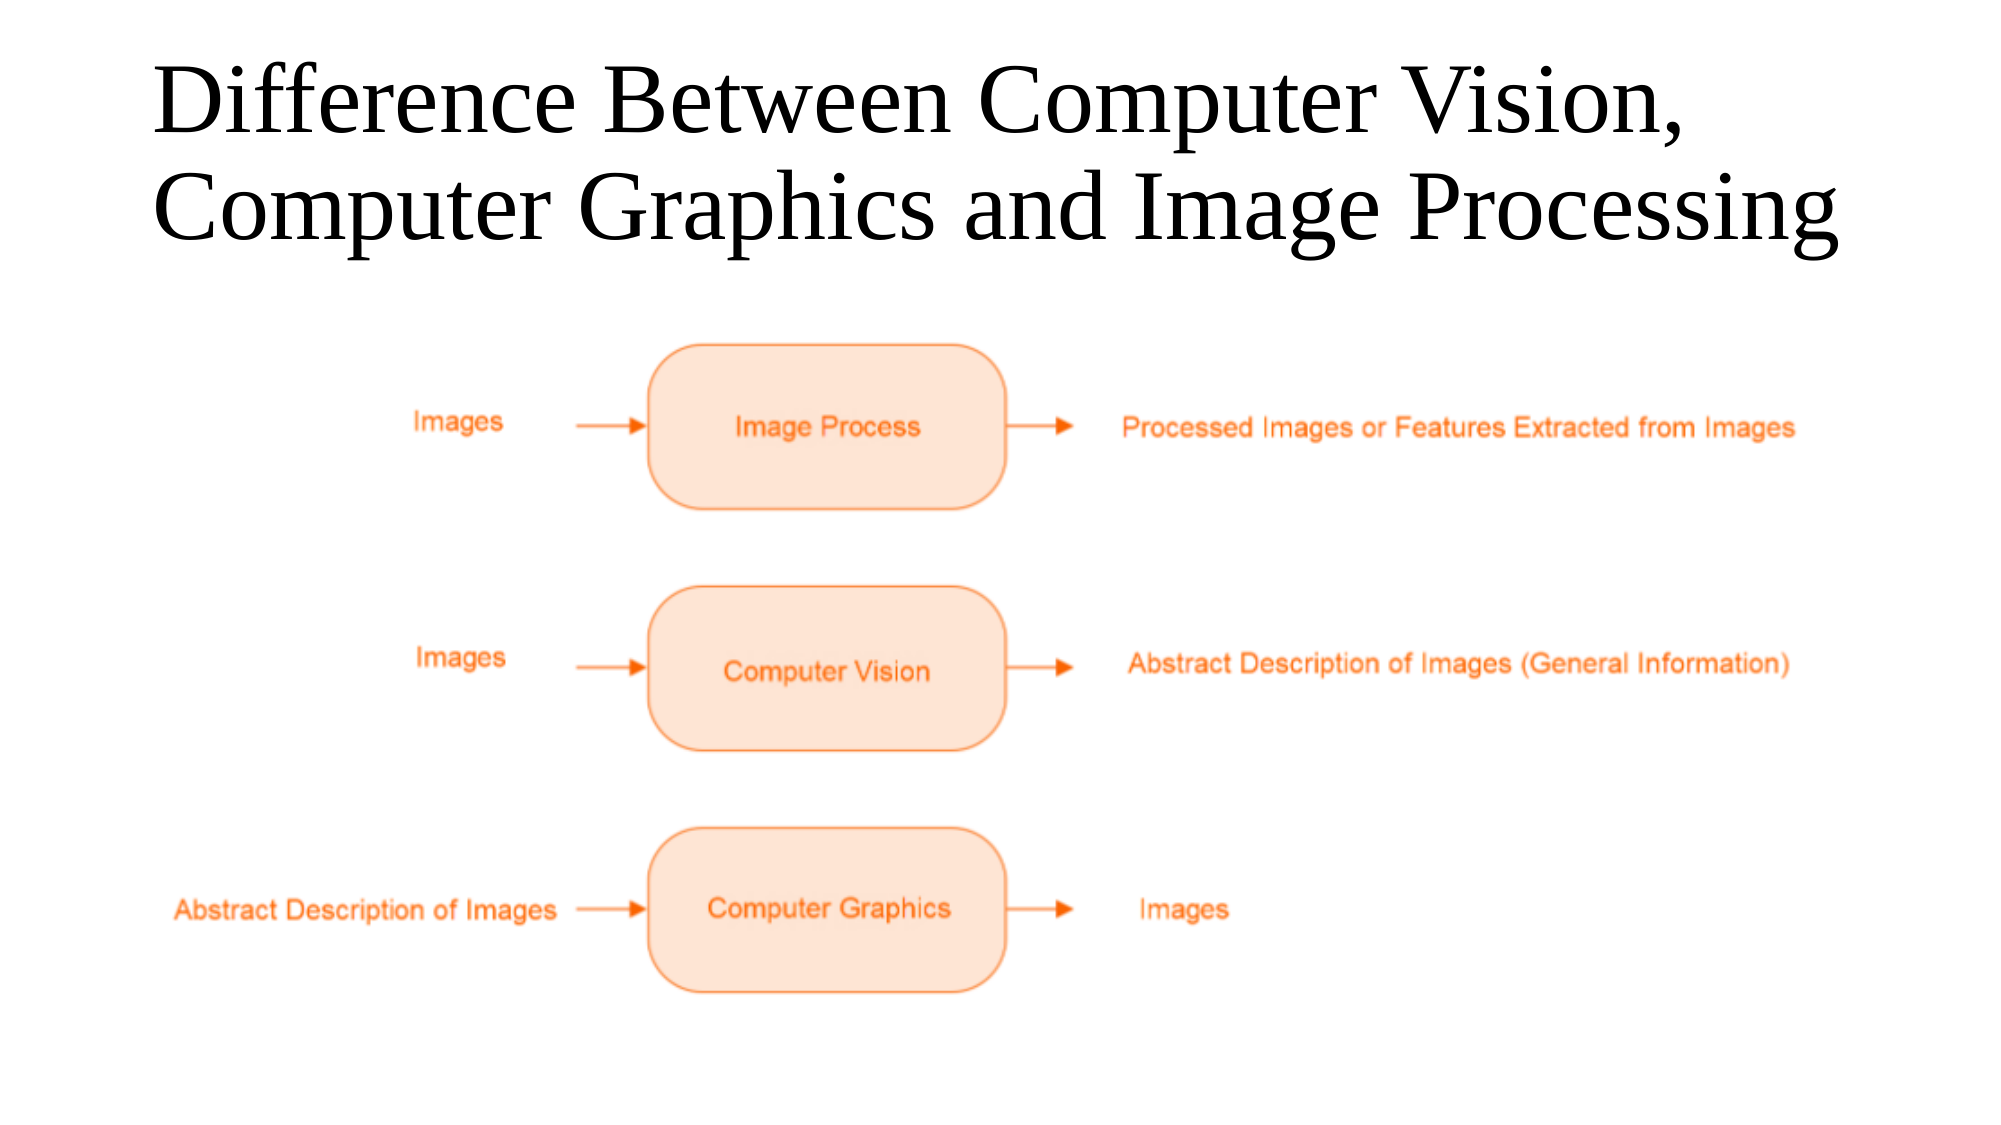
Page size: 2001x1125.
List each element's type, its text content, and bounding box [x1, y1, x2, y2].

picture [137, 314, 1862, 1022]
title Difference Between Computer Vision, Computer Graphics and Image Processing [137, 30, 1863, 278]
